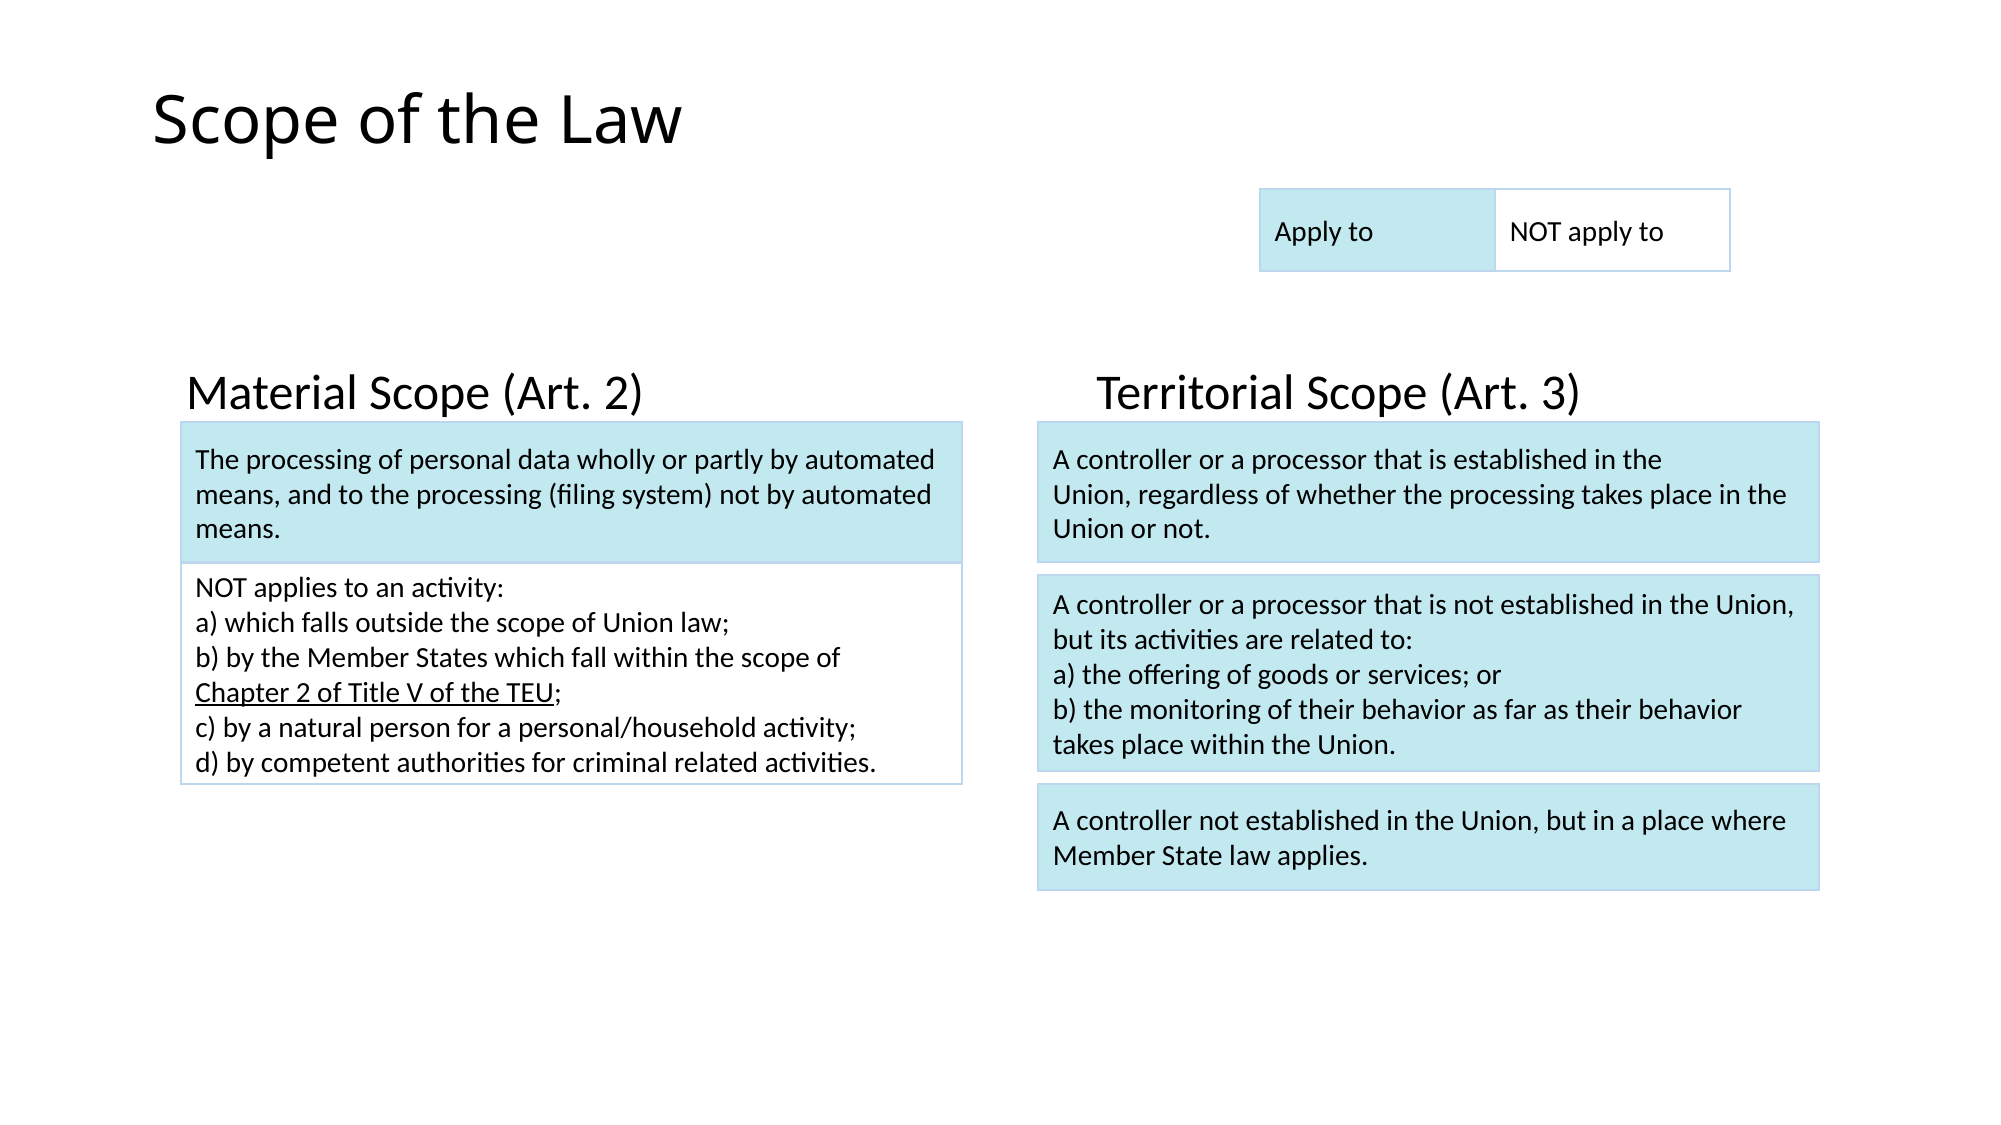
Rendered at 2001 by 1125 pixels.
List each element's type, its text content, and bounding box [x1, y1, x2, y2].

title Scope of the Law [137, 59, 1863, 185]
text_box NOT apply to [1496, 188, 1731, 272]
text_box The processing of personal data wholly or partly by automated means, and to the processing (filing system) not by automated means. [180, 421, 963, 561]
text_box Material Scope (Art. 2) [171, 352, 864, 427]
text_box NOT applies to an activity: a) which falls outside the scope of Union law; b) by the Member States which fall within the scope of Chapter 2 of Title V of the TEU; c) by a natural person for a personal/household activity; d) by competent authorities for criminal related activities. [180, 561, 963, 785]
text_box A controller not established in the Union, but in a place where Member State law applies. [1037, 783, 1820, 891]
text_box Territorial Scope (Art. 3) [1081, 352, 1731, 421]
text_box A controller or a processor that is established in the Union, regardless of whether the processing takes place in the Union or not. [1037, 421, 1820, 563]
text_box Apply to [1259, 188, 1496, 272]
text_box A controller or a processor that is not established in the Union, but its activities are related to: a) the offering of goods or services; or b) the monitoring of their behavior as far as their behavior takes place within the Union. [1037, 574, 1820, 772]
